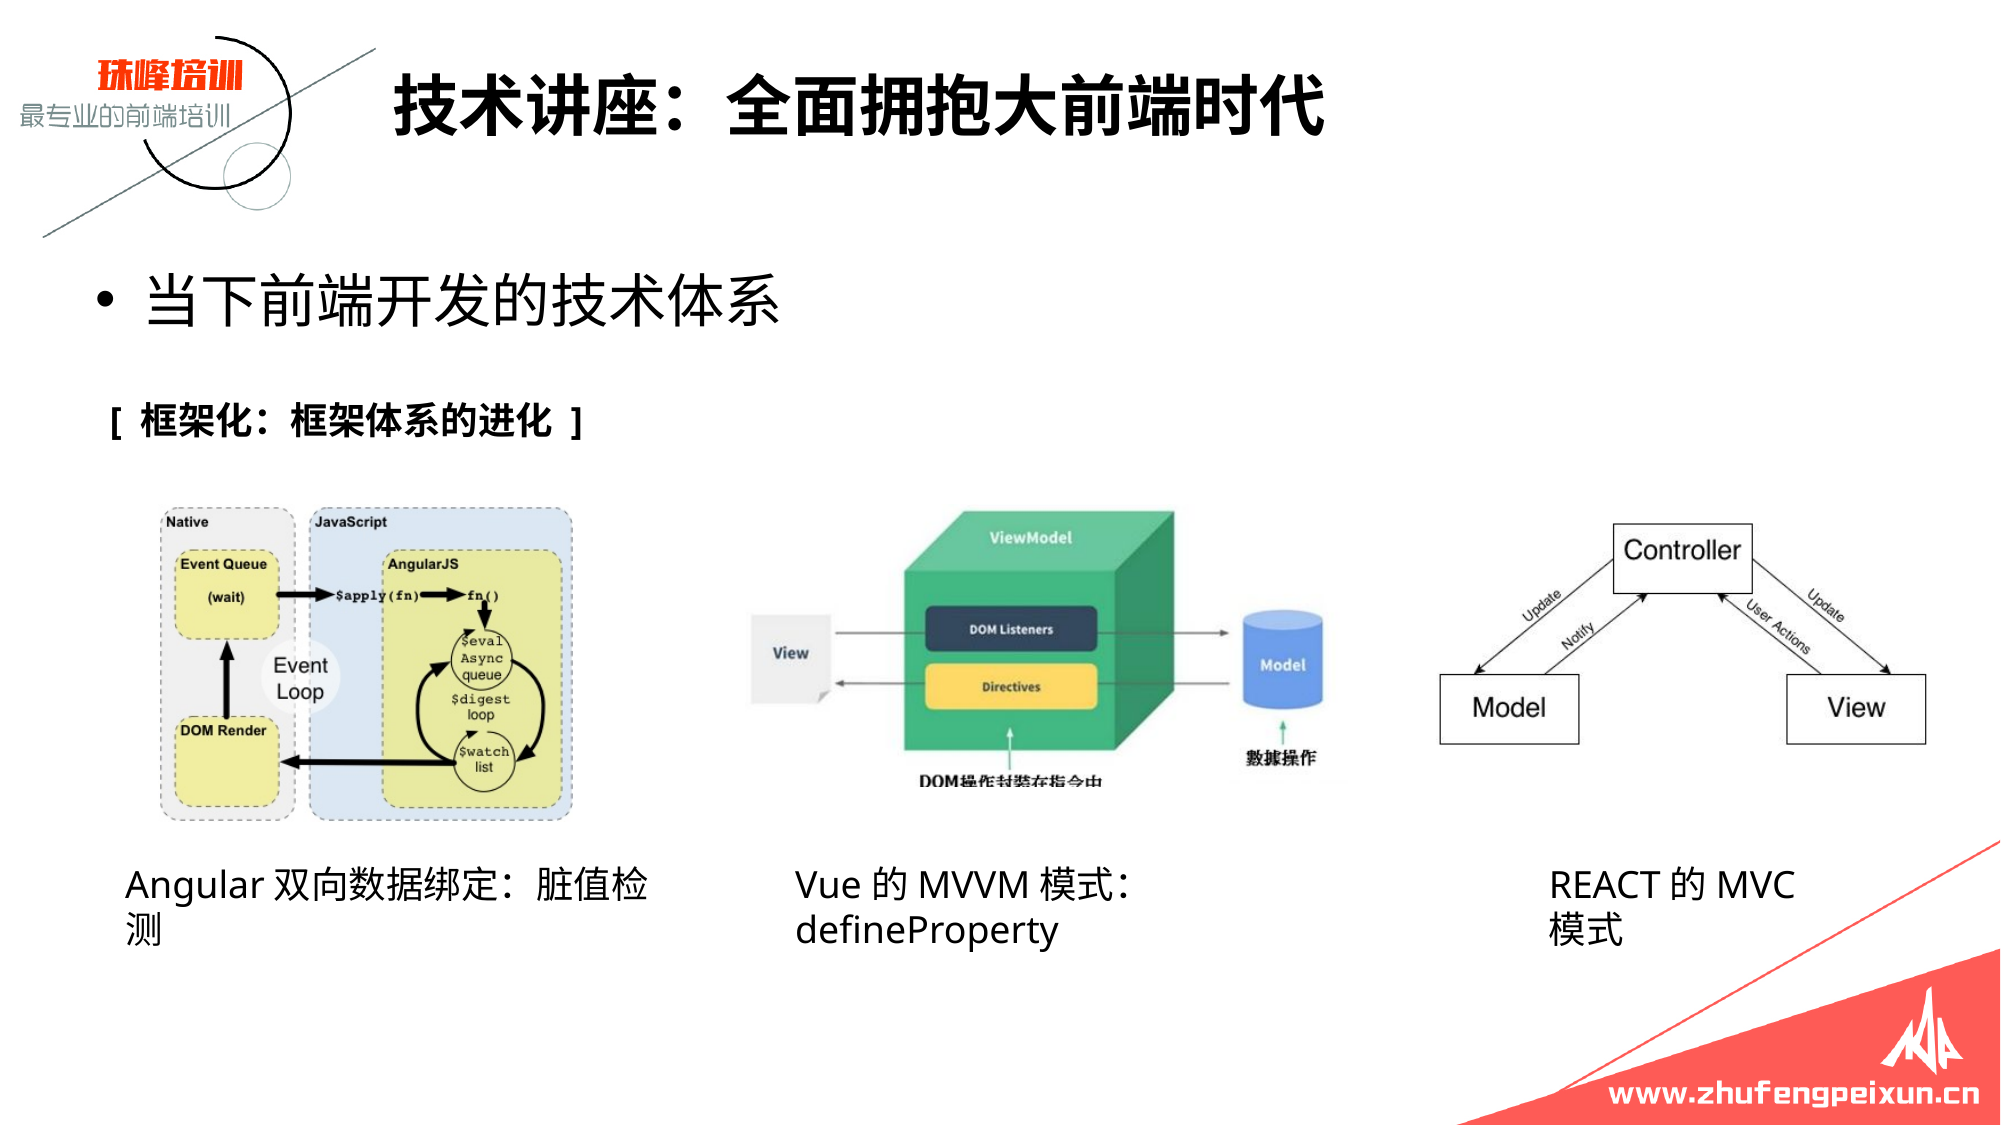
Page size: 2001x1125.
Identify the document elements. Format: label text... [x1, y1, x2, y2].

picture [745, 504, 1348, 787]
picture [158, 504, 573, 823]
text_box 技术讲座：全面拥抱大前端时代 [352, 16, 1366, 152]
text_box Angular双向数据绑定：脏值检测 [110, 853, 697, 959]
text_box Vue的MVVM模式：defineProperty [780, 853, 1367, 959]
picture [1432, 513, 1934, 769]
text_box REACT的MVC模式 [1533, 853, 1832, 959]
list 当下前端开发的技术体系 [ 框架化：框架体系的进化 ] [42, 221, 898, 1108]
picture [1437, 796, 2001, 1125]
picture [18, 36, 376, 238]
